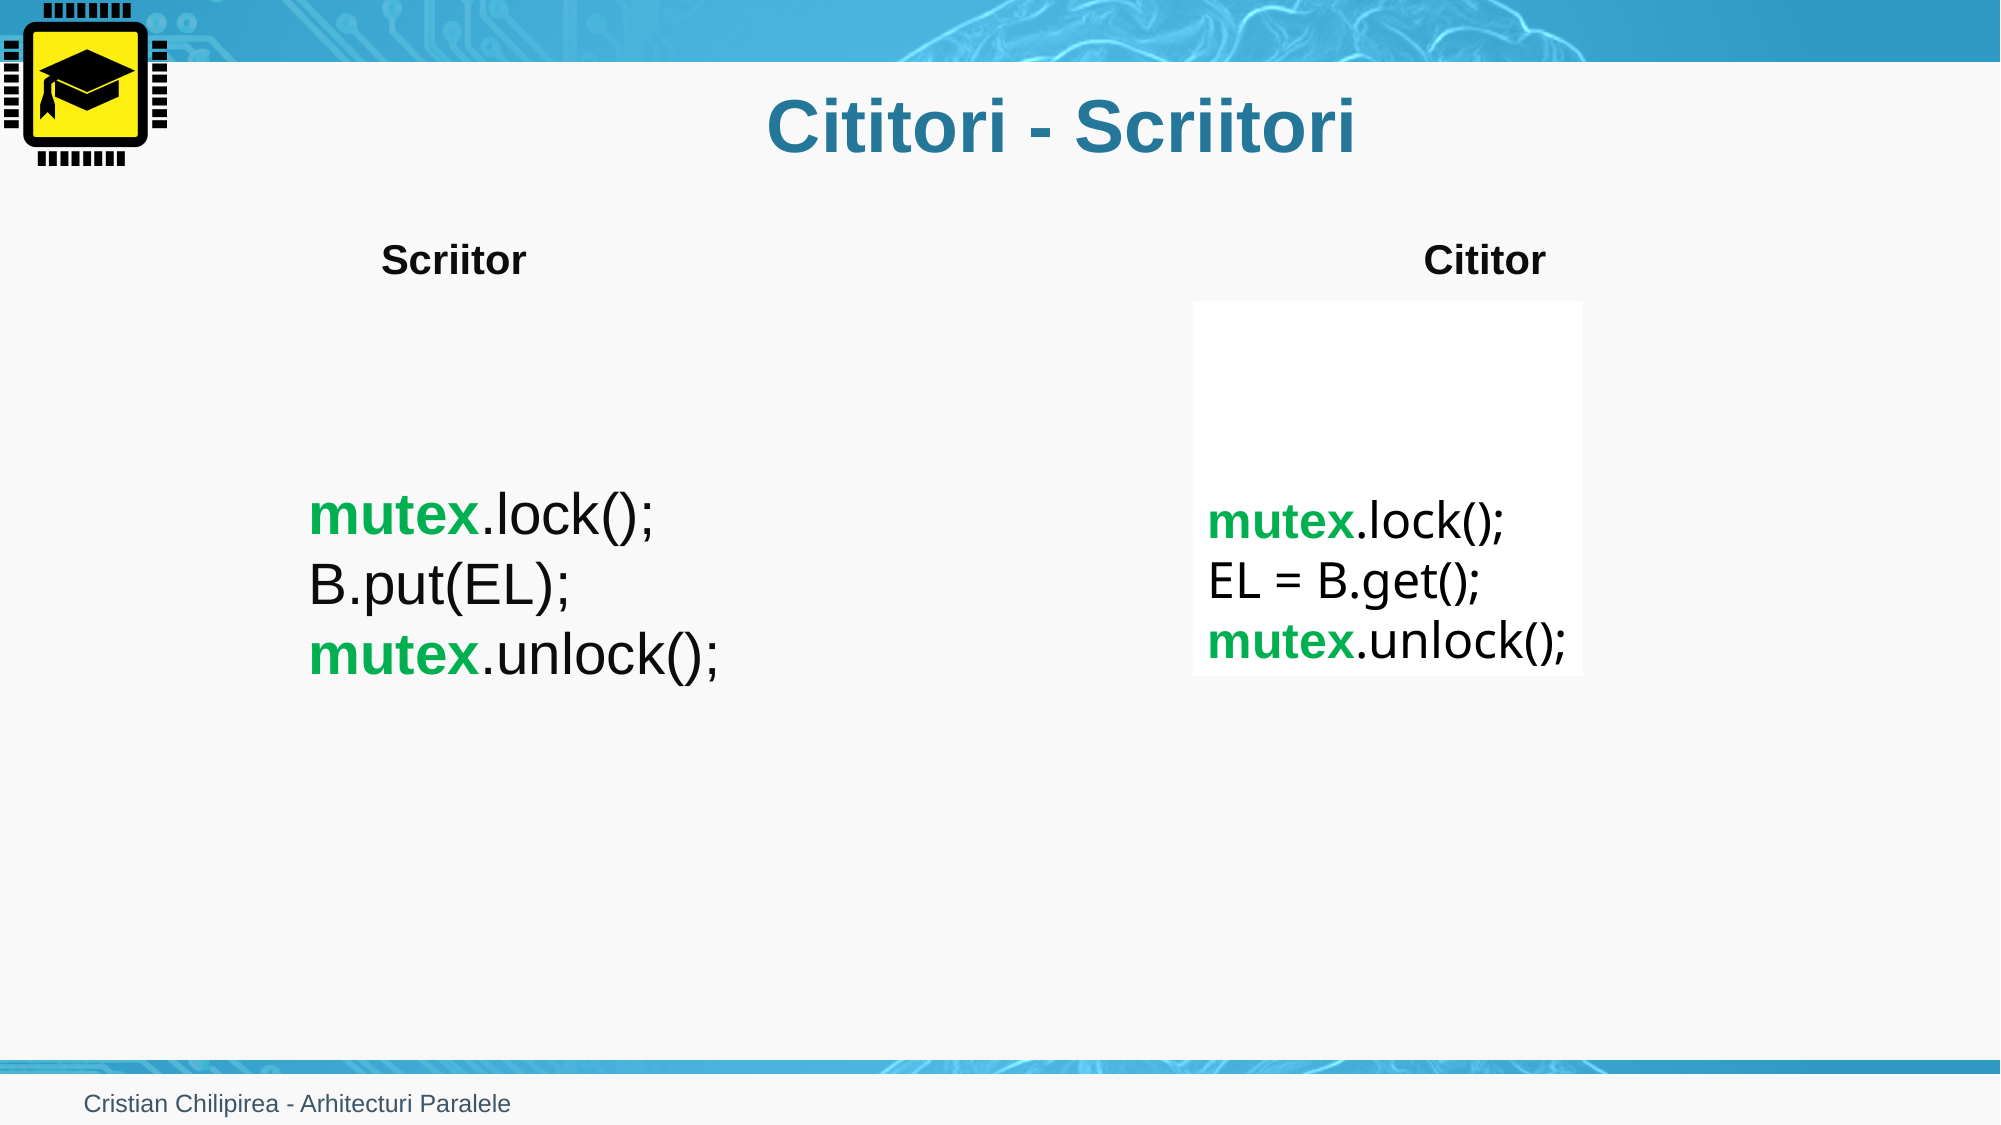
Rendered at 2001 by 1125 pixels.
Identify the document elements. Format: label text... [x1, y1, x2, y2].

footer Cristian Chilipirea - Arhitecturi Paralele [68, 1083, 1542, 1125]
picture [0, 0, 2000, 166]
text_box mutex.lock(); EL = B.get(); mutex.unlock(); [1192, 301, 1583, 677]
text_box Cititor [1408, 225, 1562, 290]
title Cititori - Scriitori [170, 76, 1955, 180]
text_box Scriitor [366, 225, 543, 290]
picture [0, 1060, 2000, 1074]
text_box mutex.lock(); B.put(EL); mutex.unlock(); [293, 469, 736, 694]
